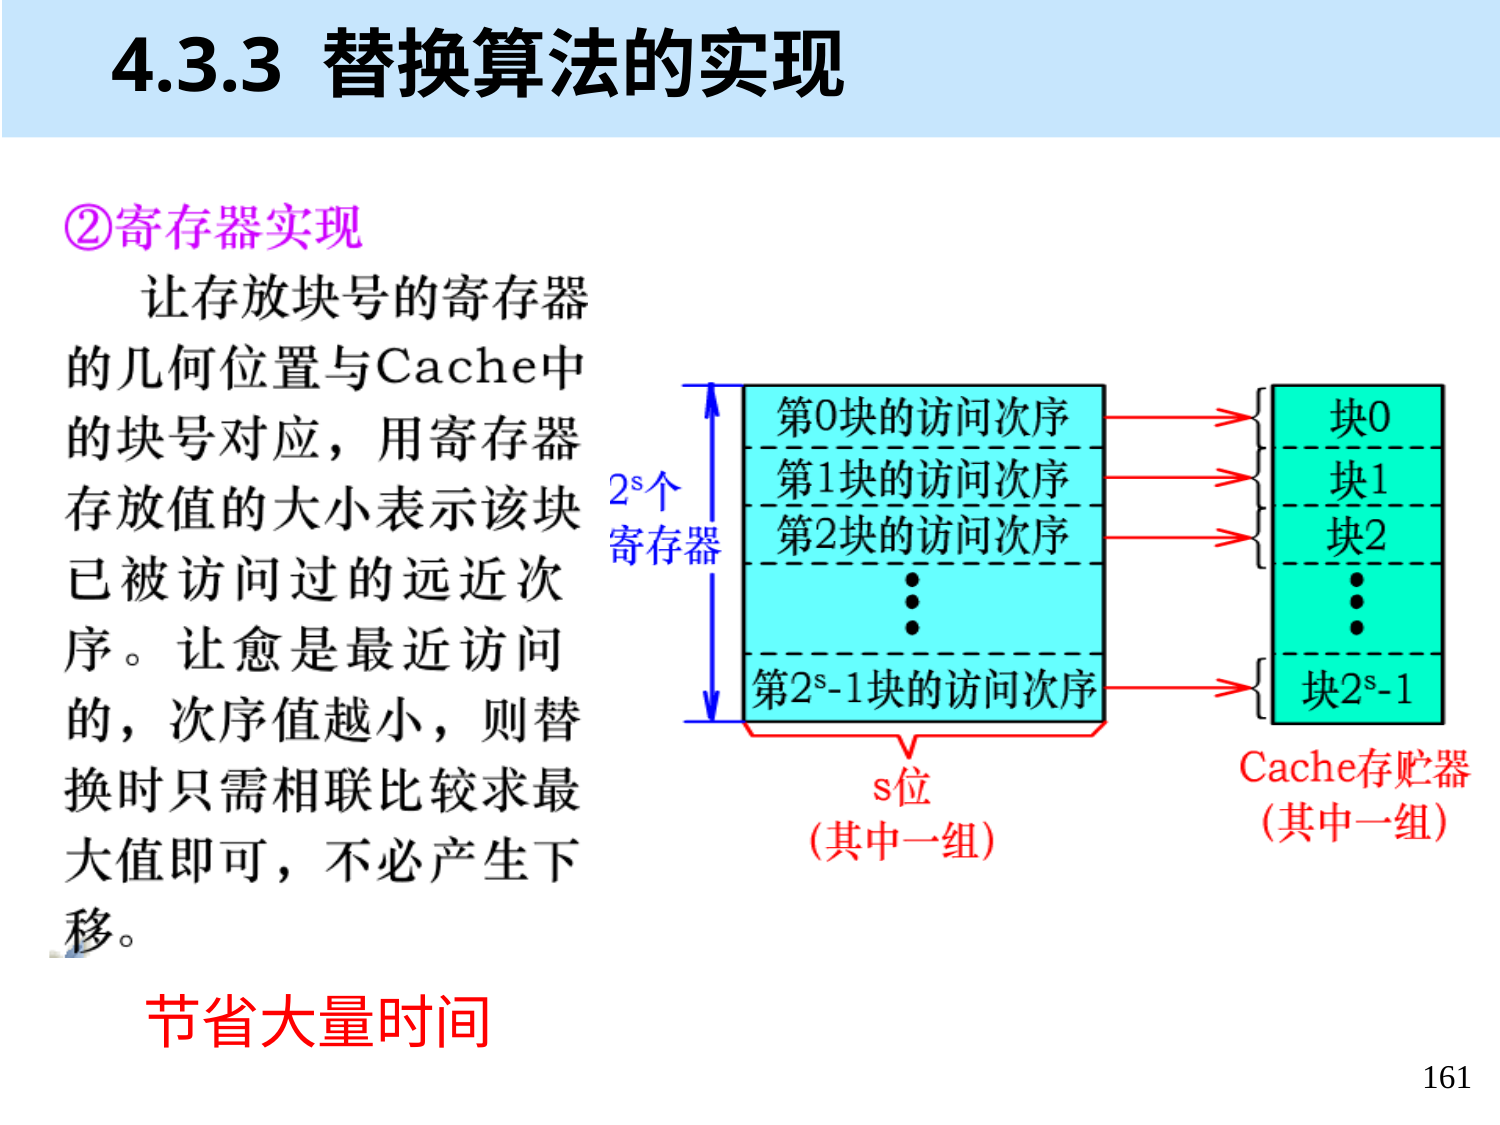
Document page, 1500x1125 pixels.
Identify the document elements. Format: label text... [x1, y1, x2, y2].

title 4.3.3 替换算法的实现 [96, 11, 1385, 112]
picture [610, 349, 1475, 869]
text_box 节省大量时间 [128, 978, 508, 1063]
picture [48, 192, 588, 958]
